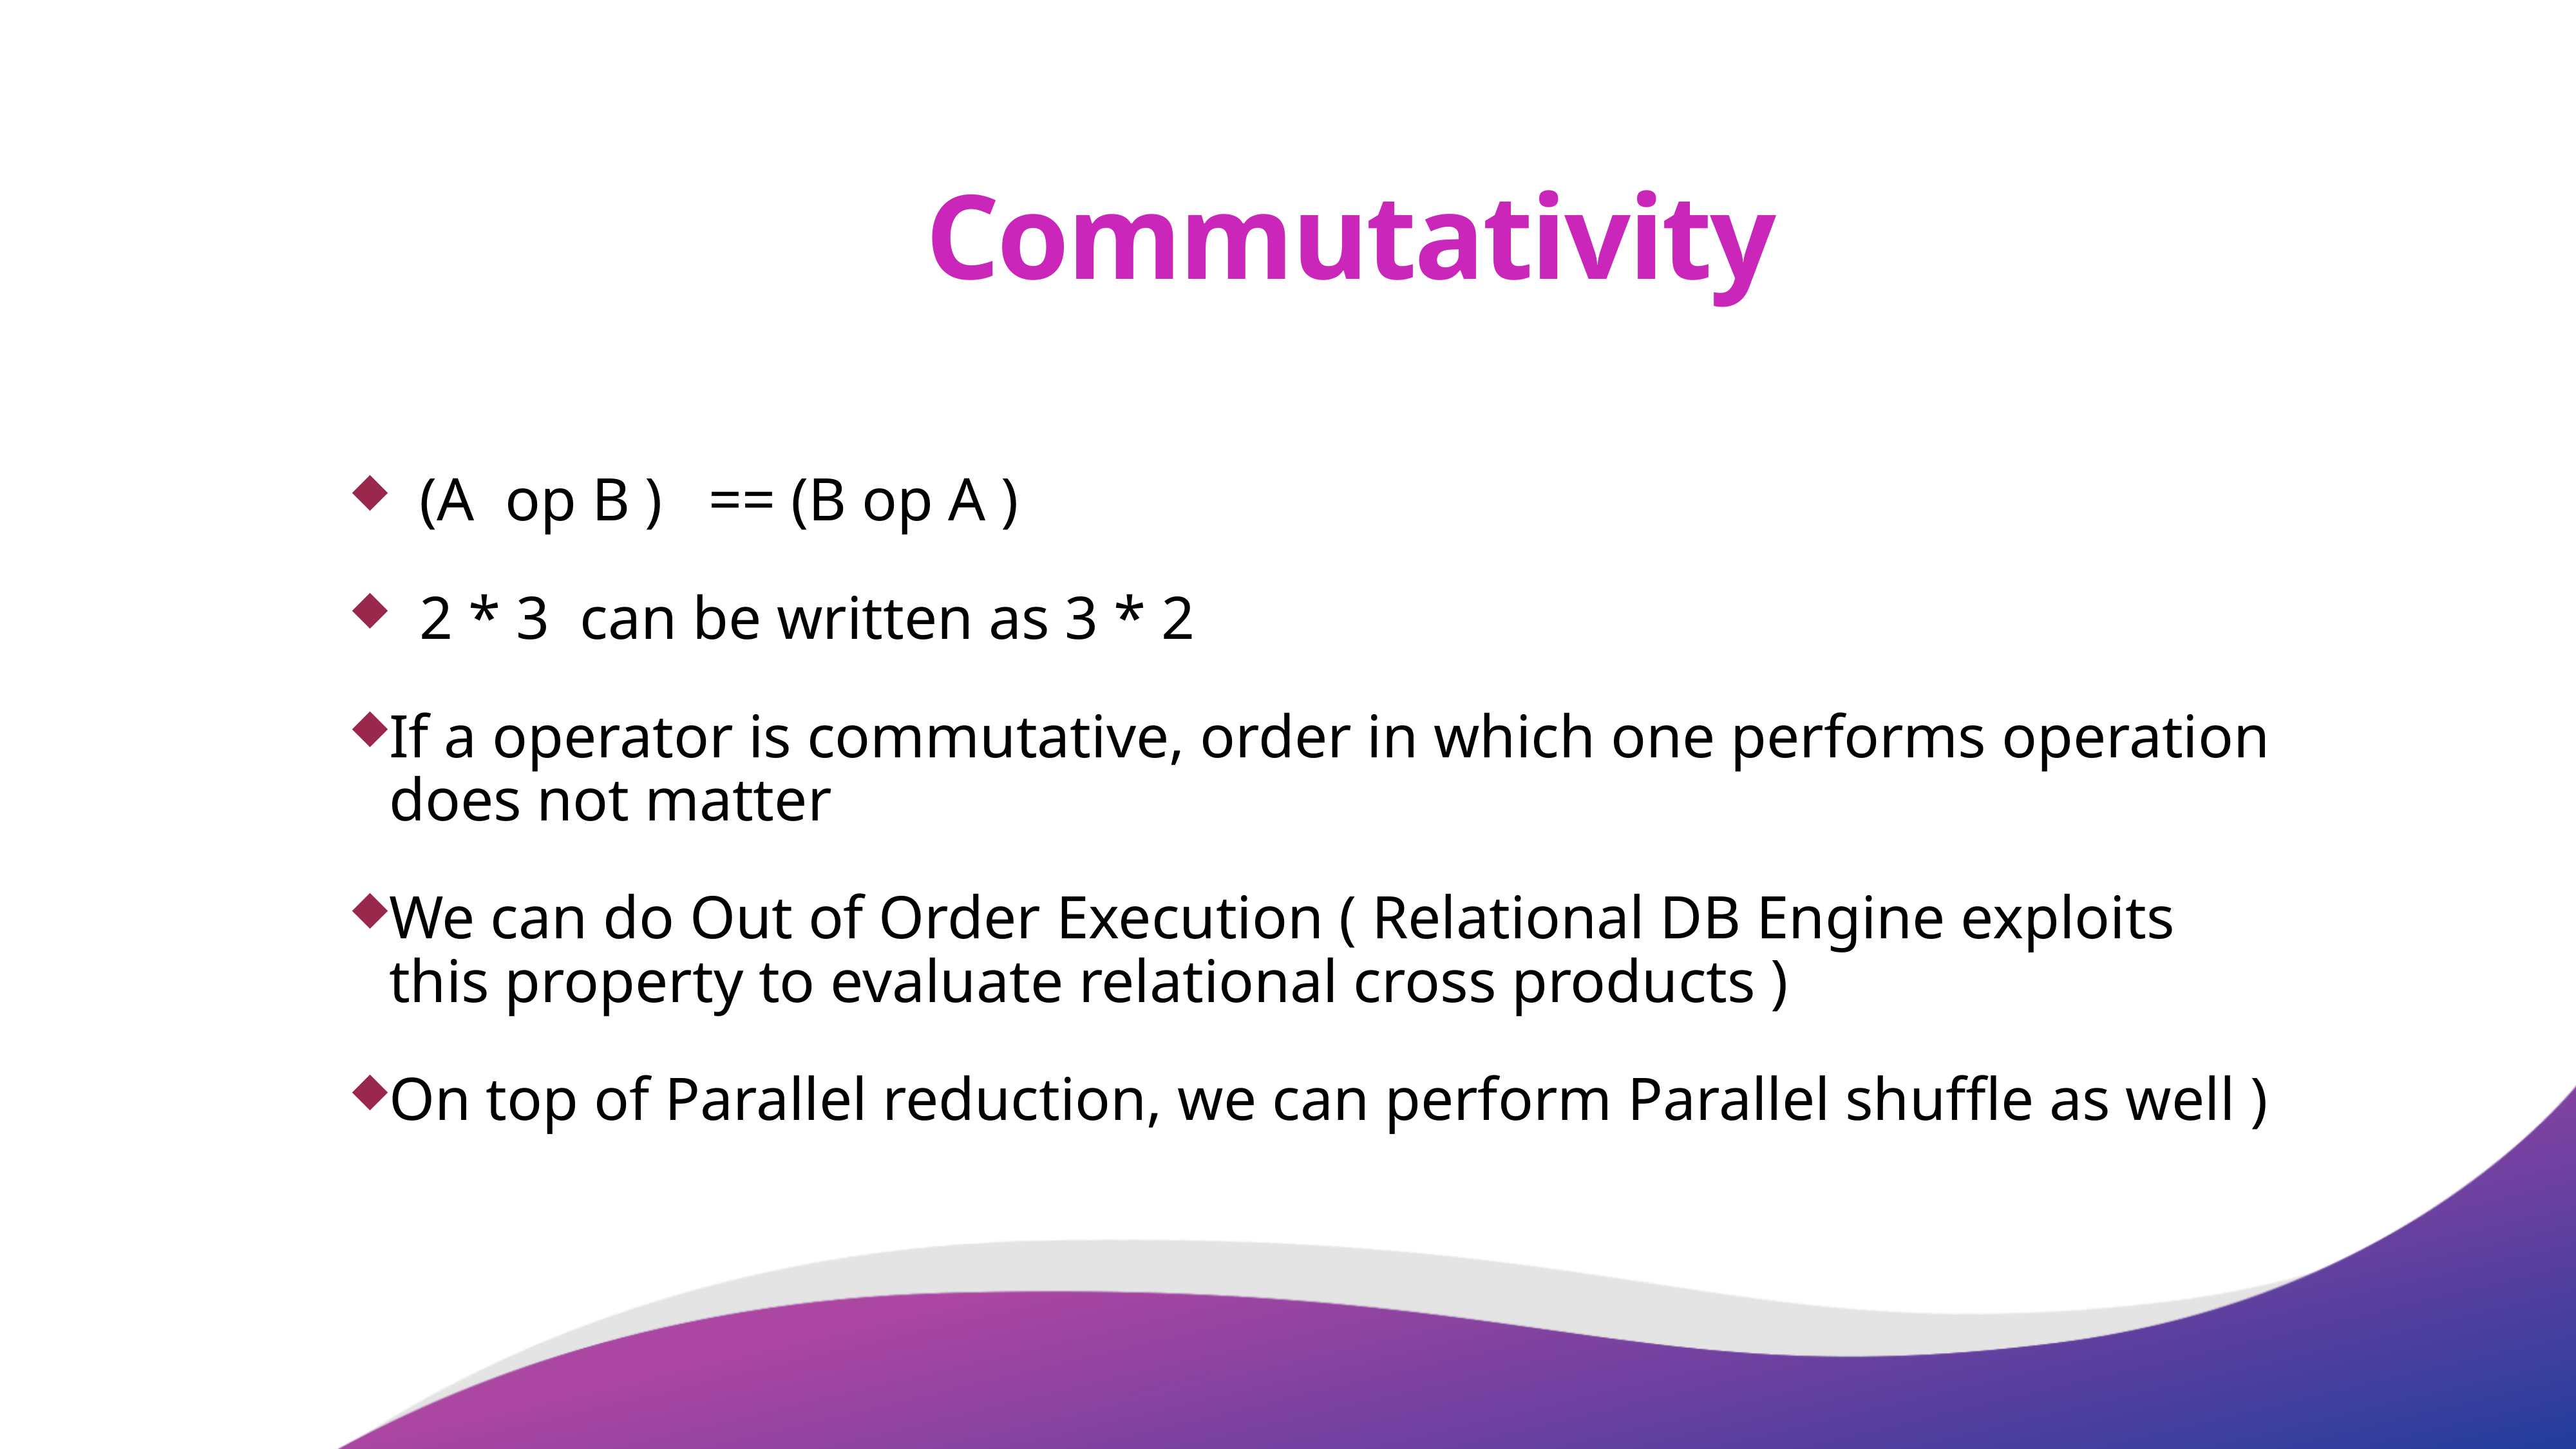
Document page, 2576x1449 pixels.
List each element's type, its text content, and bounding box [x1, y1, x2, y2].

text_box Commutativity [293, 184, 2410, 307]
text_box (A op B ) == (B op A ) 2 * 3 can be written as 3 * 2 If a operator is commutative, order in which one performs operation does not matter We can do Out of Order Execution ( Relational DB Engine exploits this property to evaluate relational cross products ) On top of Parallel reduction, we can perform Parallel shuffle as well ) [336, 465, 2279, 1079]
picture [120, 1079, 2576, 1449]
